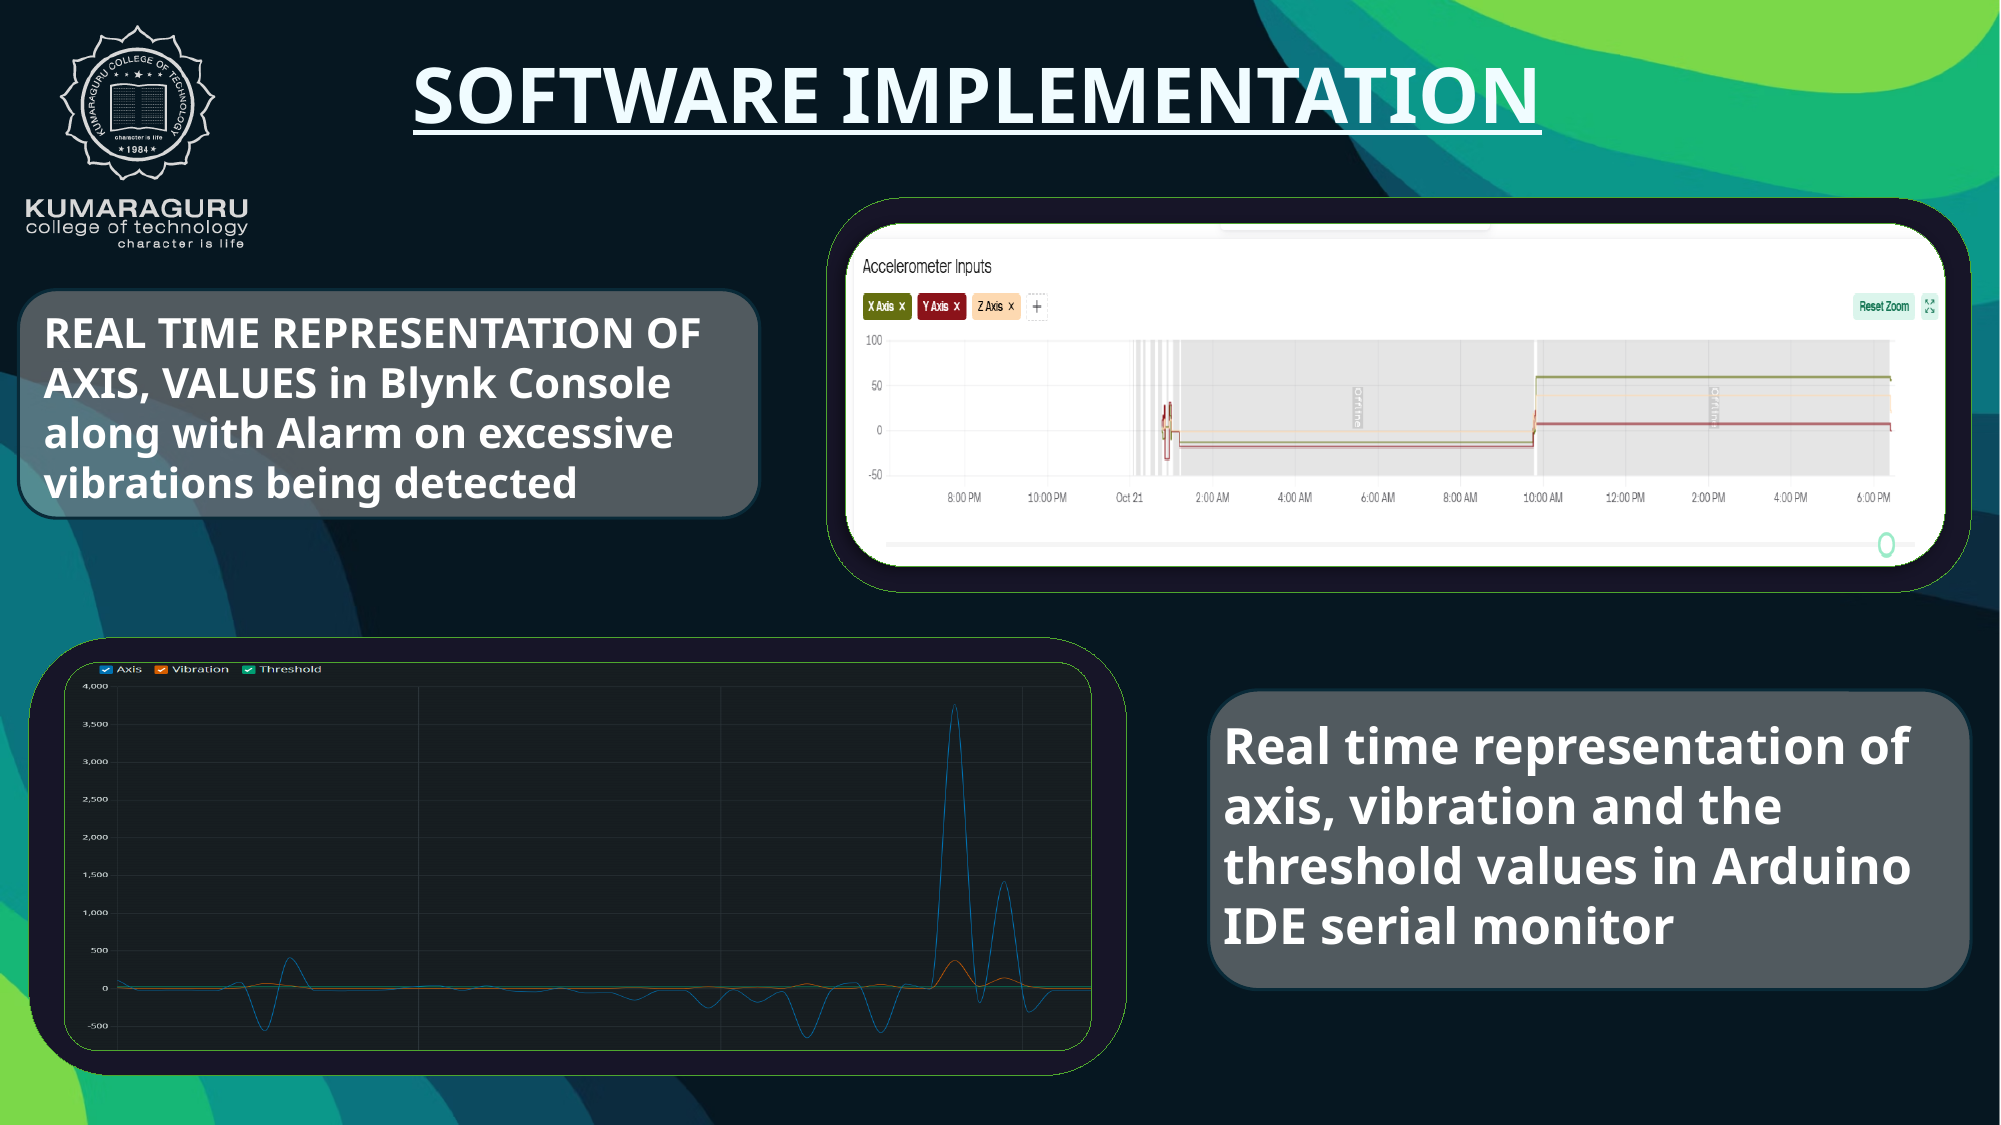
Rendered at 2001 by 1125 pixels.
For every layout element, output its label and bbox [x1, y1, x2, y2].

text_box [28, 637, 1128, 1077]
text_box [826, 197, 1972, 593]
picture [0, 0, 2000, 1125]
